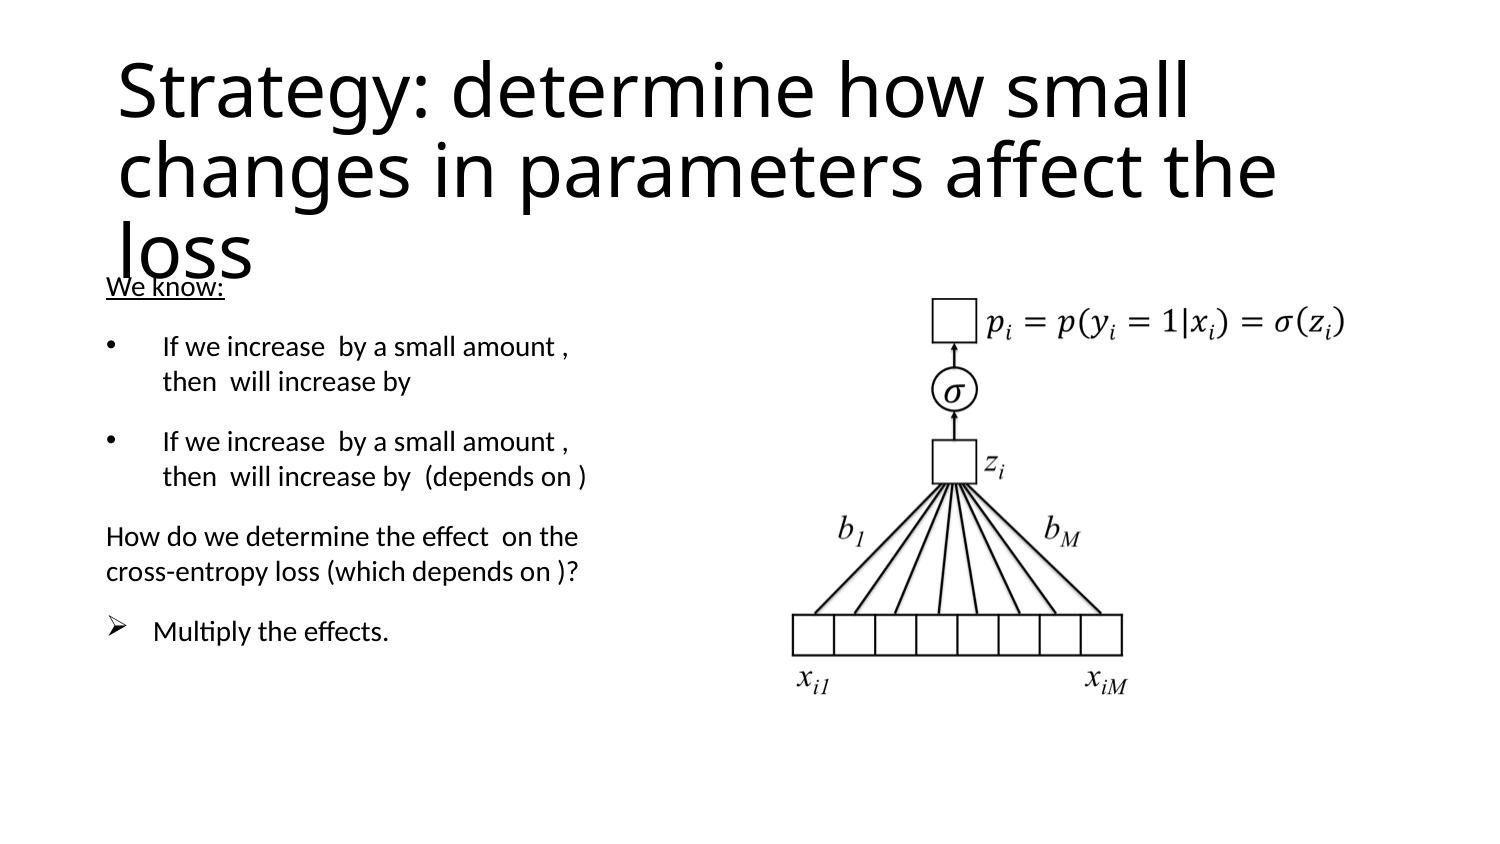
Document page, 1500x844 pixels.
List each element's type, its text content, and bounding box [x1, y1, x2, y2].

picture [777, 295, 1360, 715]
title Strategy: determine how small changes in parameters affect the loss [103, 44, 1397, 208]
